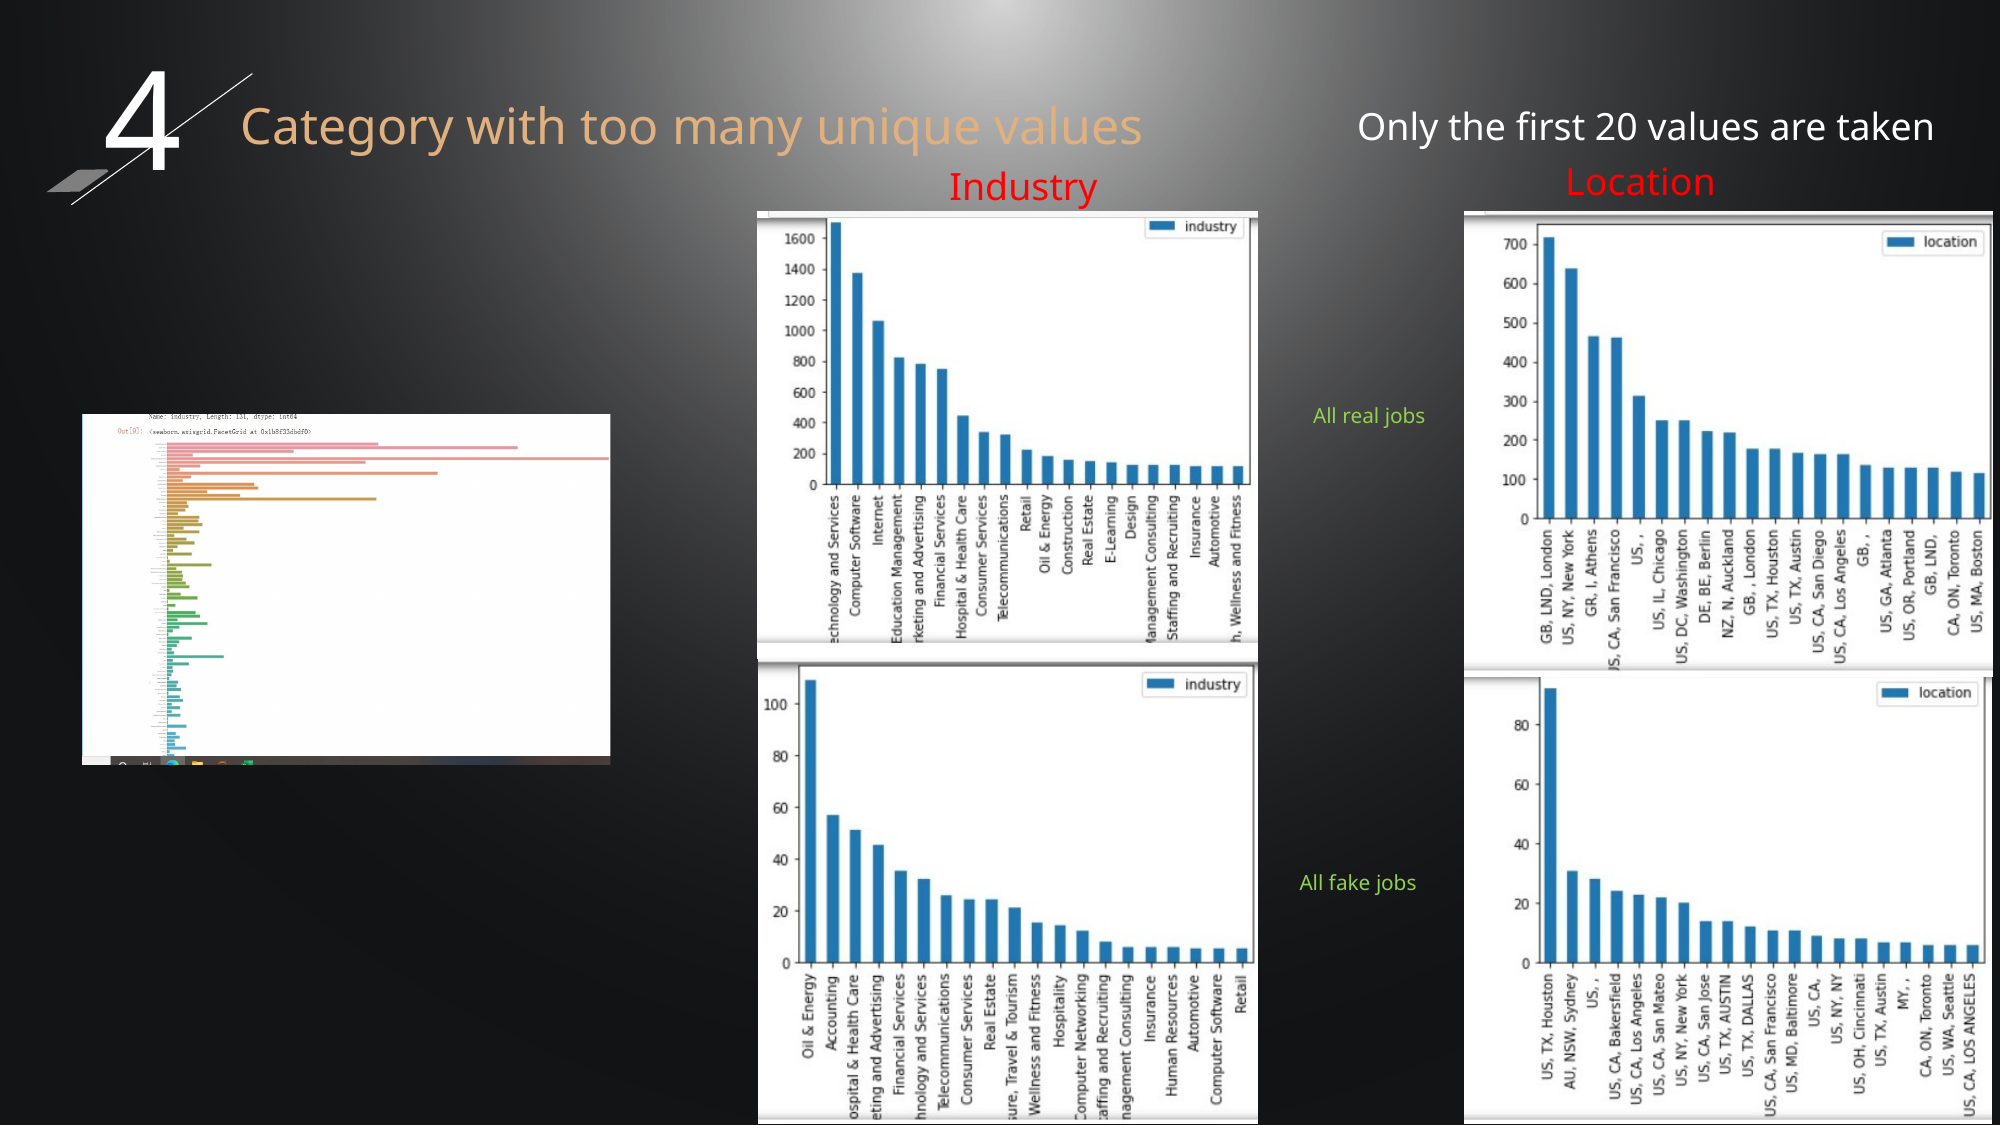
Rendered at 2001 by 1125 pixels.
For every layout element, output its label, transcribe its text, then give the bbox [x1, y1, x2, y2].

text_box Only the first 20 values are taken [1342, 95, 2000, 155]
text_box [88, 25, 222, 239]
text_box All fake jobs [1284, 862, 1439, 903]
picture [757, 211, 1259, 1124]
text_box Location [1550, 155, 1975, 211]
text_box Industry [934, 155, 1117, 211]
picture [77, 414, 611, 770]
text_box Category with too many unique values [225, 87, 1480, 163]
text_box All real jobs [1298, 395, 1461, 435]
picture [1464, 211, 1993, 1124]
